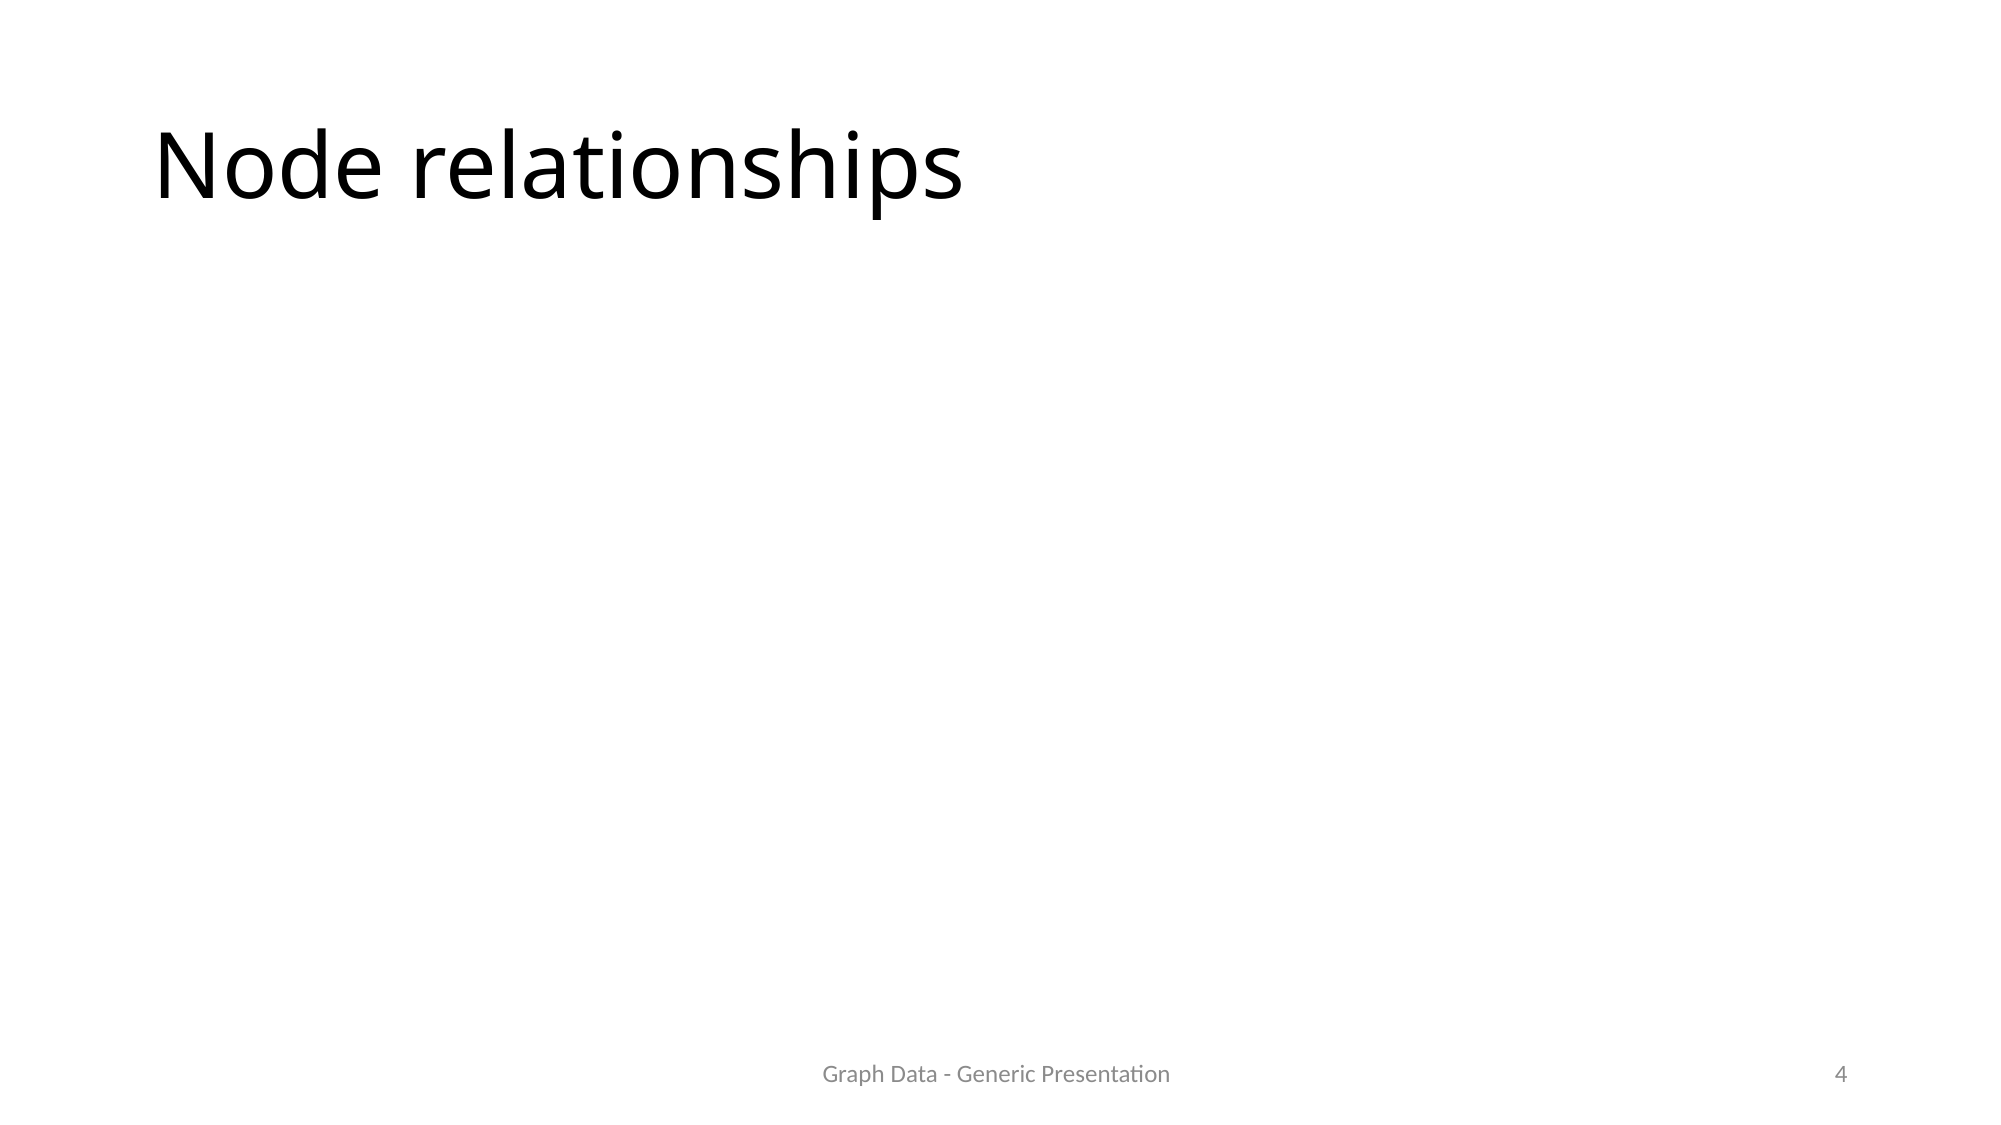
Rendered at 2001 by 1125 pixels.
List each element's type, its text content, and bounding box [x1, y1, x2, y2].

footer Graph Data - Generic Presentation [662, 1042, 1338, 1103]
slide_number 3 [1412, 1042, 1863, 1103]
title Node relationships [137, 59, 1863, 278]
